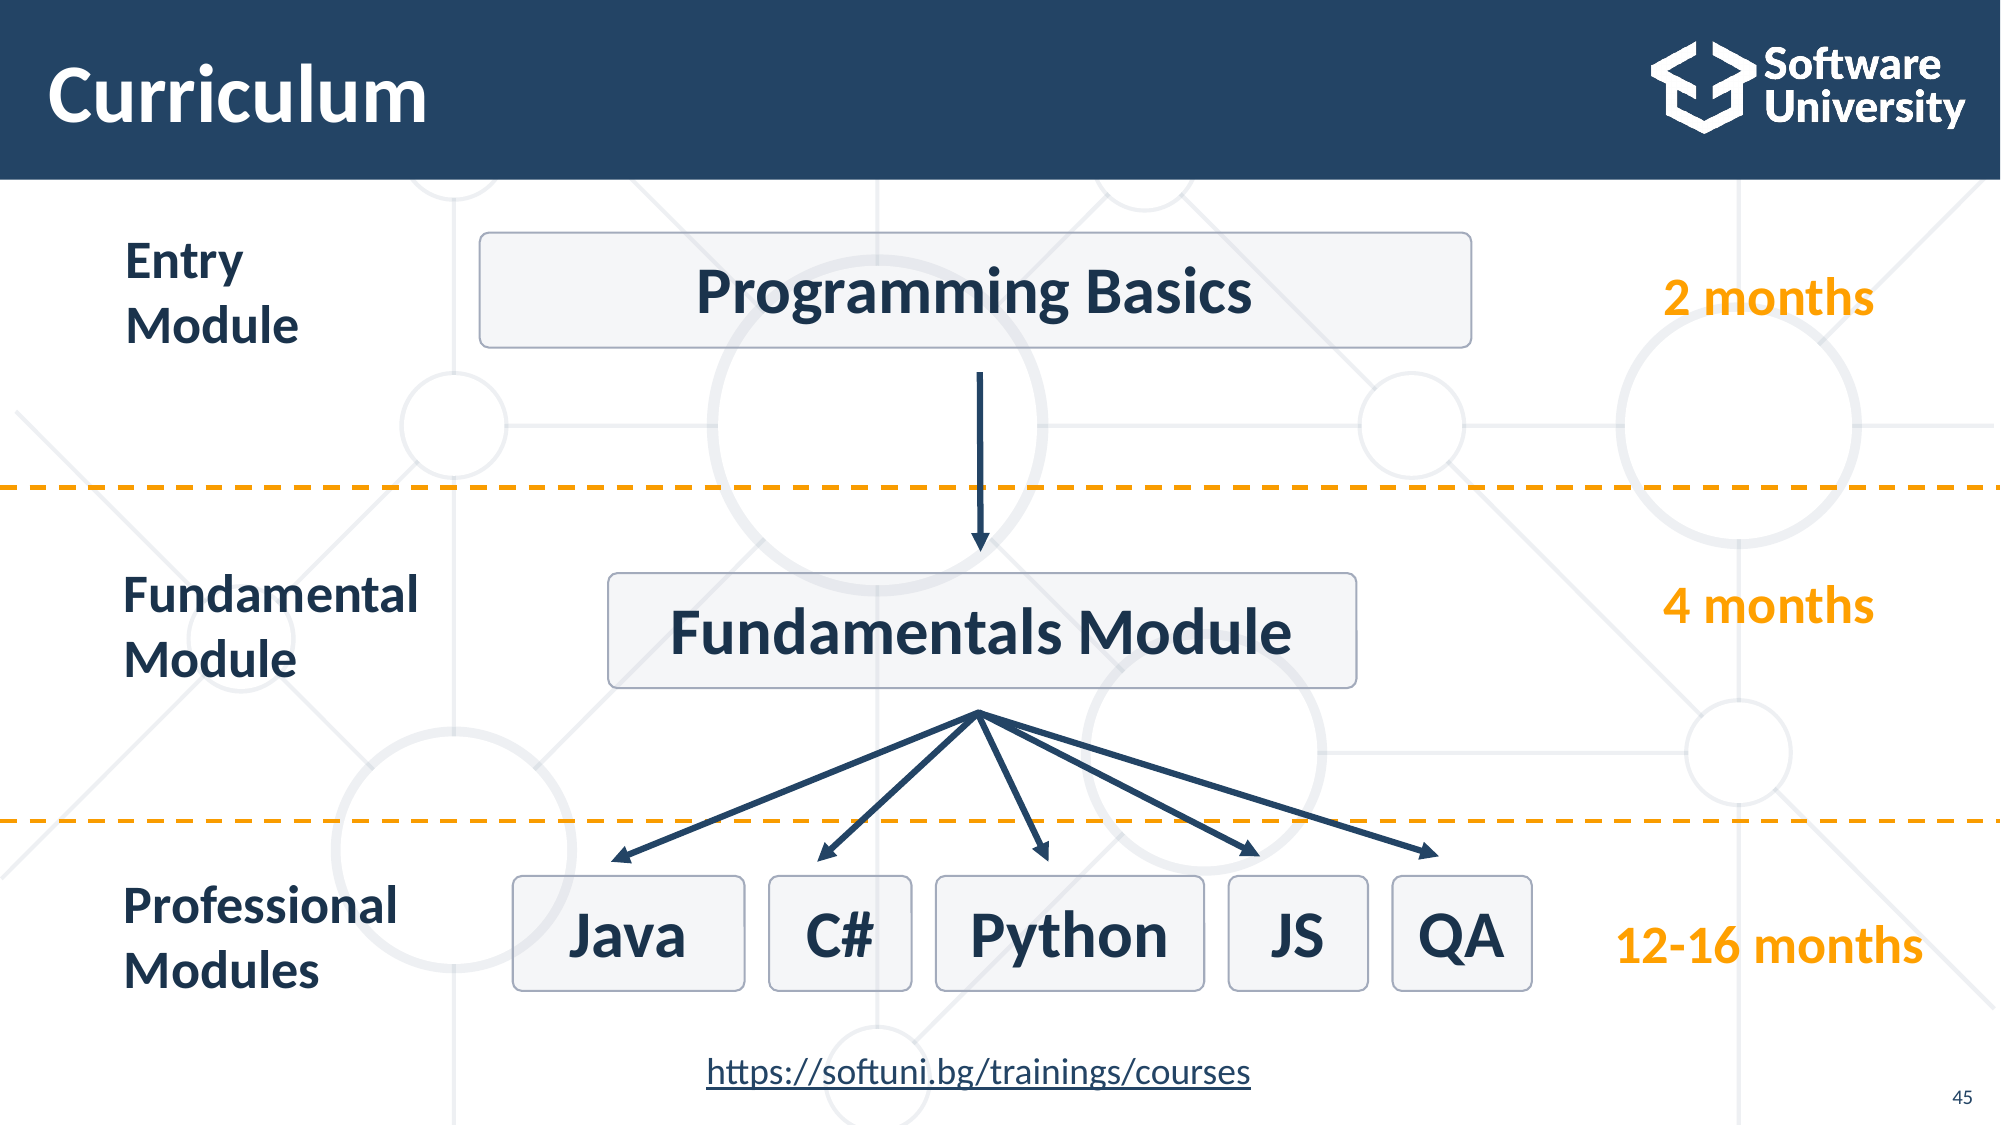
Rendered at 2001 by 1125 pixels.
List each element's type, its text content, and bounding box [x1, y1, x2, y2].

text_box 4 months [1648, 562, 1890, 642]
title Curriculum [31, 16, 1625, 162]
text_box Professional Modules [109, 861, 514, 1007]
slide_number 45 [1927, 1067, 1989, 1117]
text_box Entry Module [110, 216, 316, 362]
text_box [512, 875, 1533, 992]
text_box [976, 712, 1440, 857]
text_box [610, 712, 814, 862]
picture [1651, 41, 1966, 134]
text_box https://softuni.bg/trainings/courses [482, 1039, 1485, 1100]
text_box 2 months [1648, 253, 1890, 334]
text_box Programming Basics [479, 232, 1472, 348]
text_box 12-16 months [1599, 902, 1940, 982]
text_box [816, 712, 974, 862]
text_box Fundamental Module [108, 550, 436, 696]
text_box Fundamentals Module [608, 573, 1357, 689]
